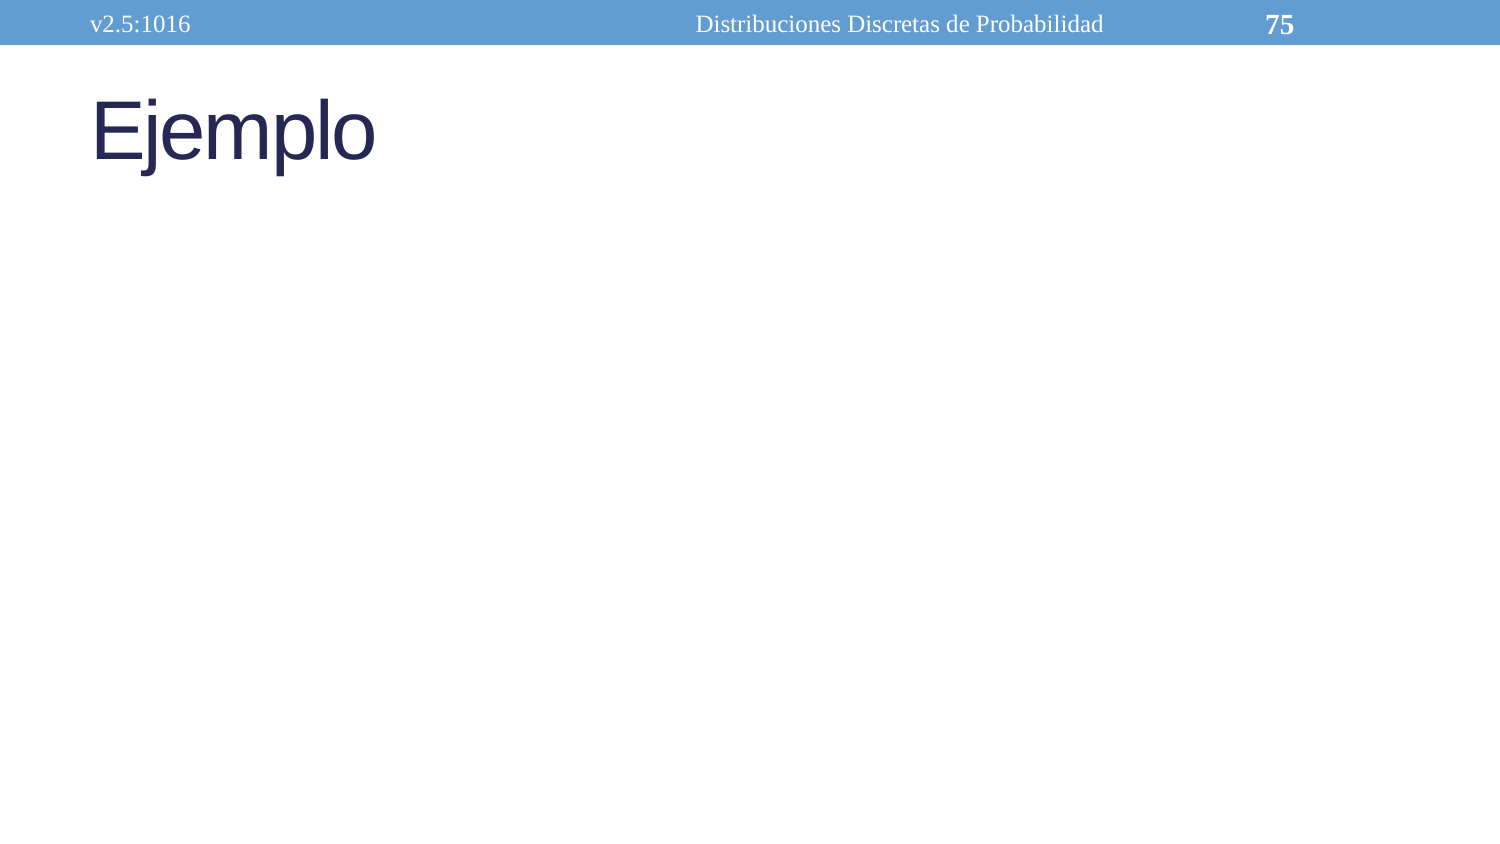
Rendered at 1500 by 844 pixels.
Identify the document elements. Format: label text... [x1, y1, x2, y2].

footer Distribuciones Discretas de Probabilidad [562, 2, 1238, 43]
slide_number 75 [1250, 2, 1425, 43]
slide_number v2.5:1016 [75, 2, 550, 43]
title Ejemplo [75, 65, 1425, 188]
